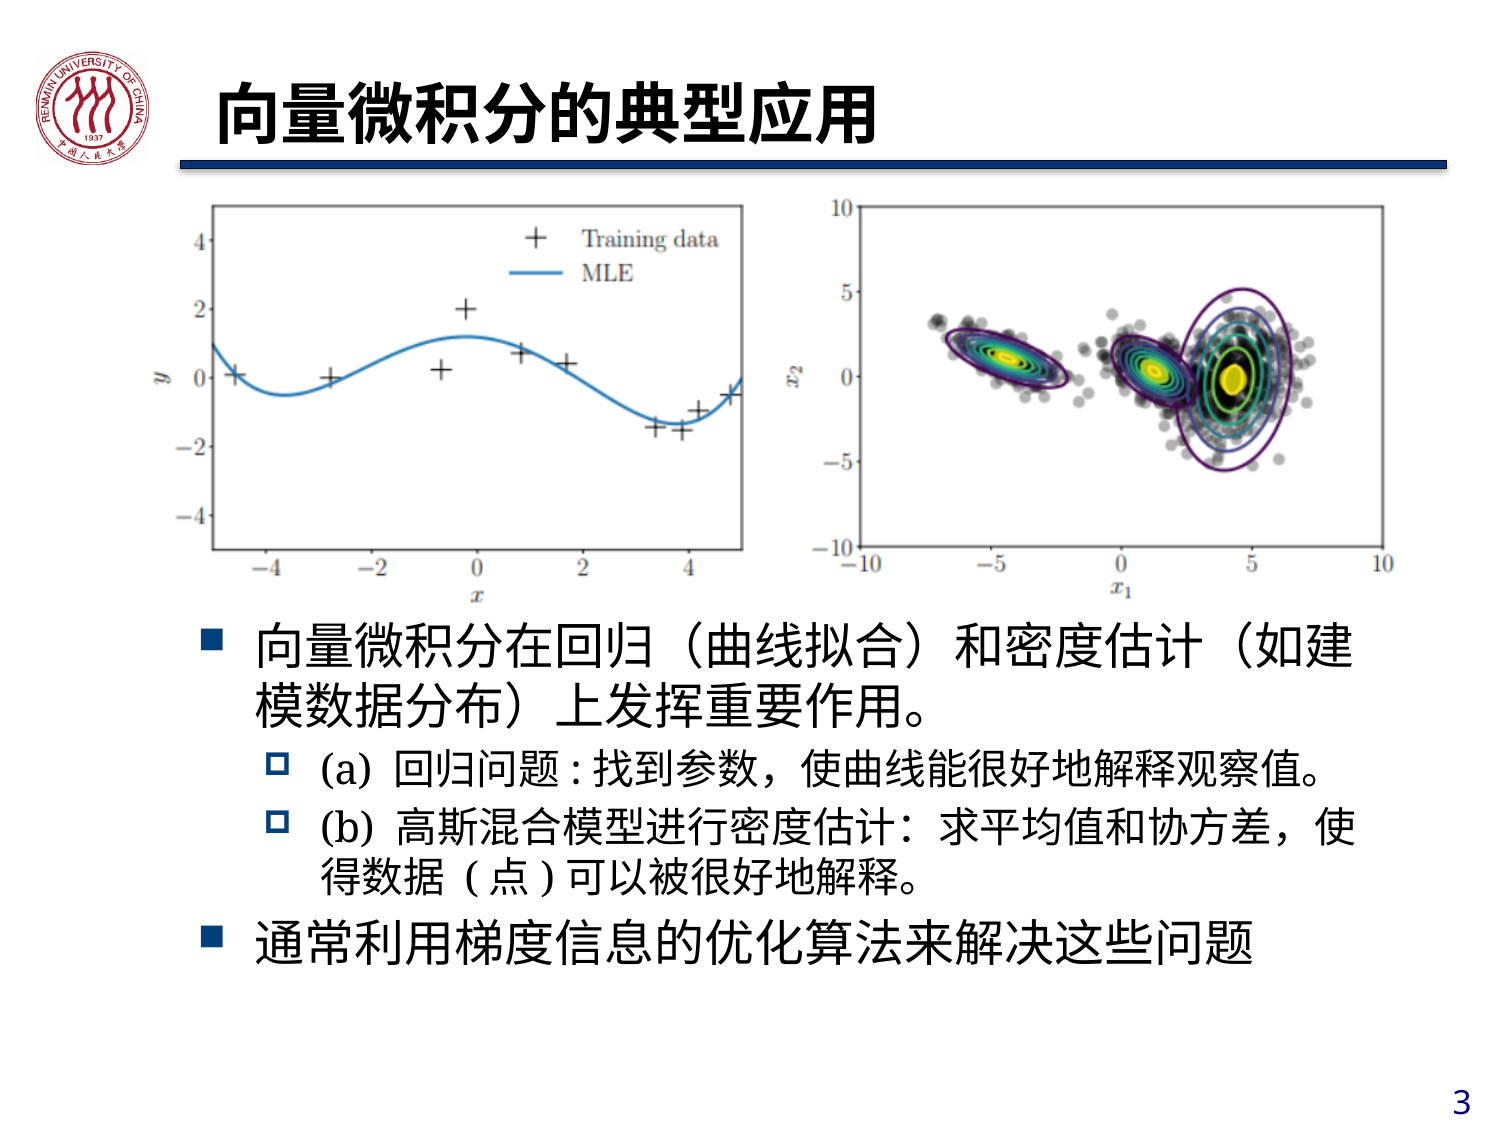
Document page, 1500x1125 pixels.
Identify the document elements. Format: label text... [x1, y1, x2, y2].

picture [785, 195, 1397, 599]
picture [35, 51, 149, 165]
list 向量微积分在回归（曲线拟合）和密度估计（如建模数据分布）上发挥重要作用。 (a) 回归问题:找到参数，使曲线能很好地解释观察值。 (b) 高斯混合模型进行密度估计：求平均值和协方差，使得数据 (点)可以被很好地解释。 通常利用梯度信息的优化算法来解决这些问题 [183, 527, 1390, 1059]
picture [151, 203, 744, 604]
title 向量微积分的典型应用 [198, 18, 1407, 205]
